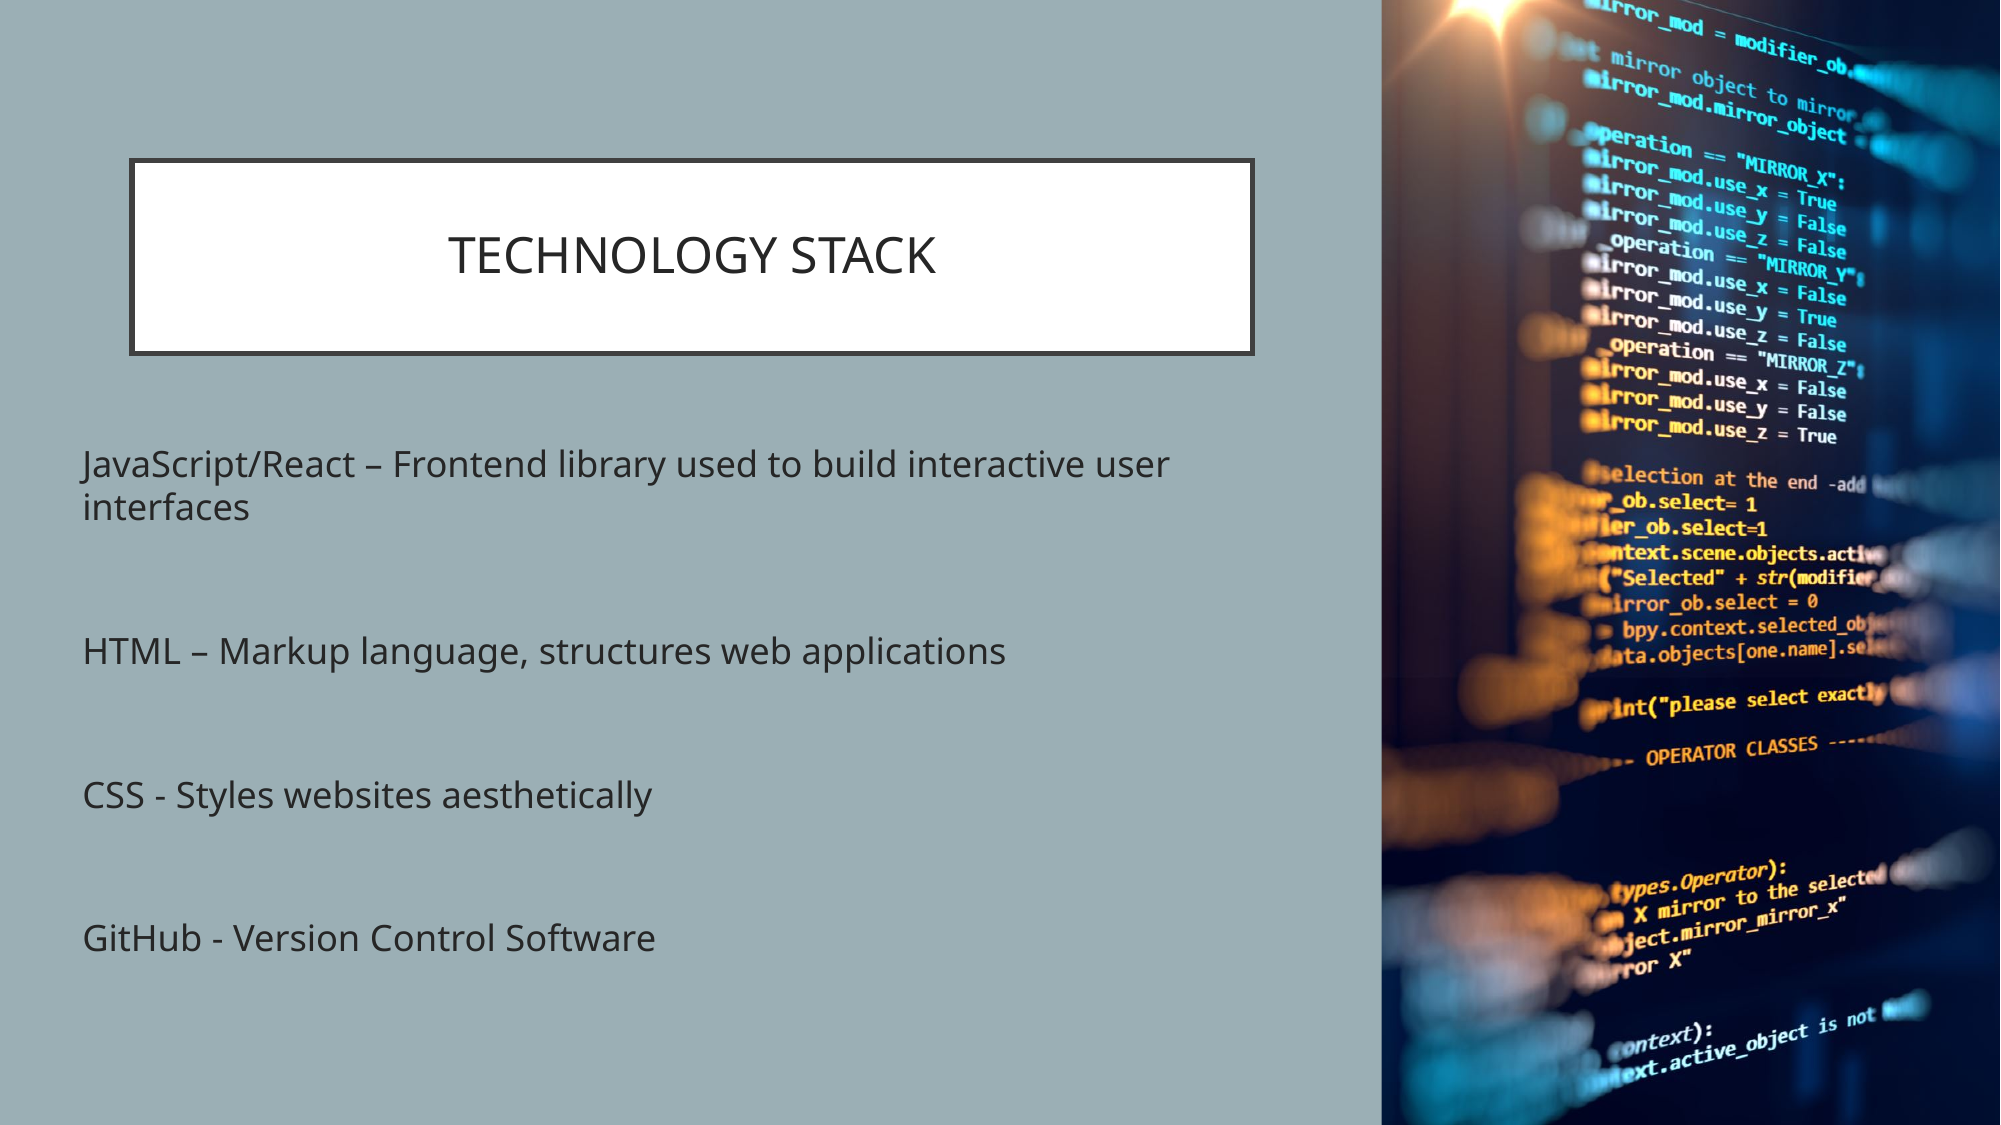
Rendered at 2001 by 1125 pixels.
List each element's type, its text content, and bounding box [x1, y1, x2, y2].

picture [1381, 0, 2000, 1125]
picture [1856, 69, 1869, 78]
title TECHNOLOGY STACK [129, 158, 1255, 356]
list JavaScript/React – Frontend library used to build interactive user interfaces HTML – Markup language, structures web applications CSS - Styles websites aesthetically GitHub - Version Control Software [67, 433, 1323, 968]
